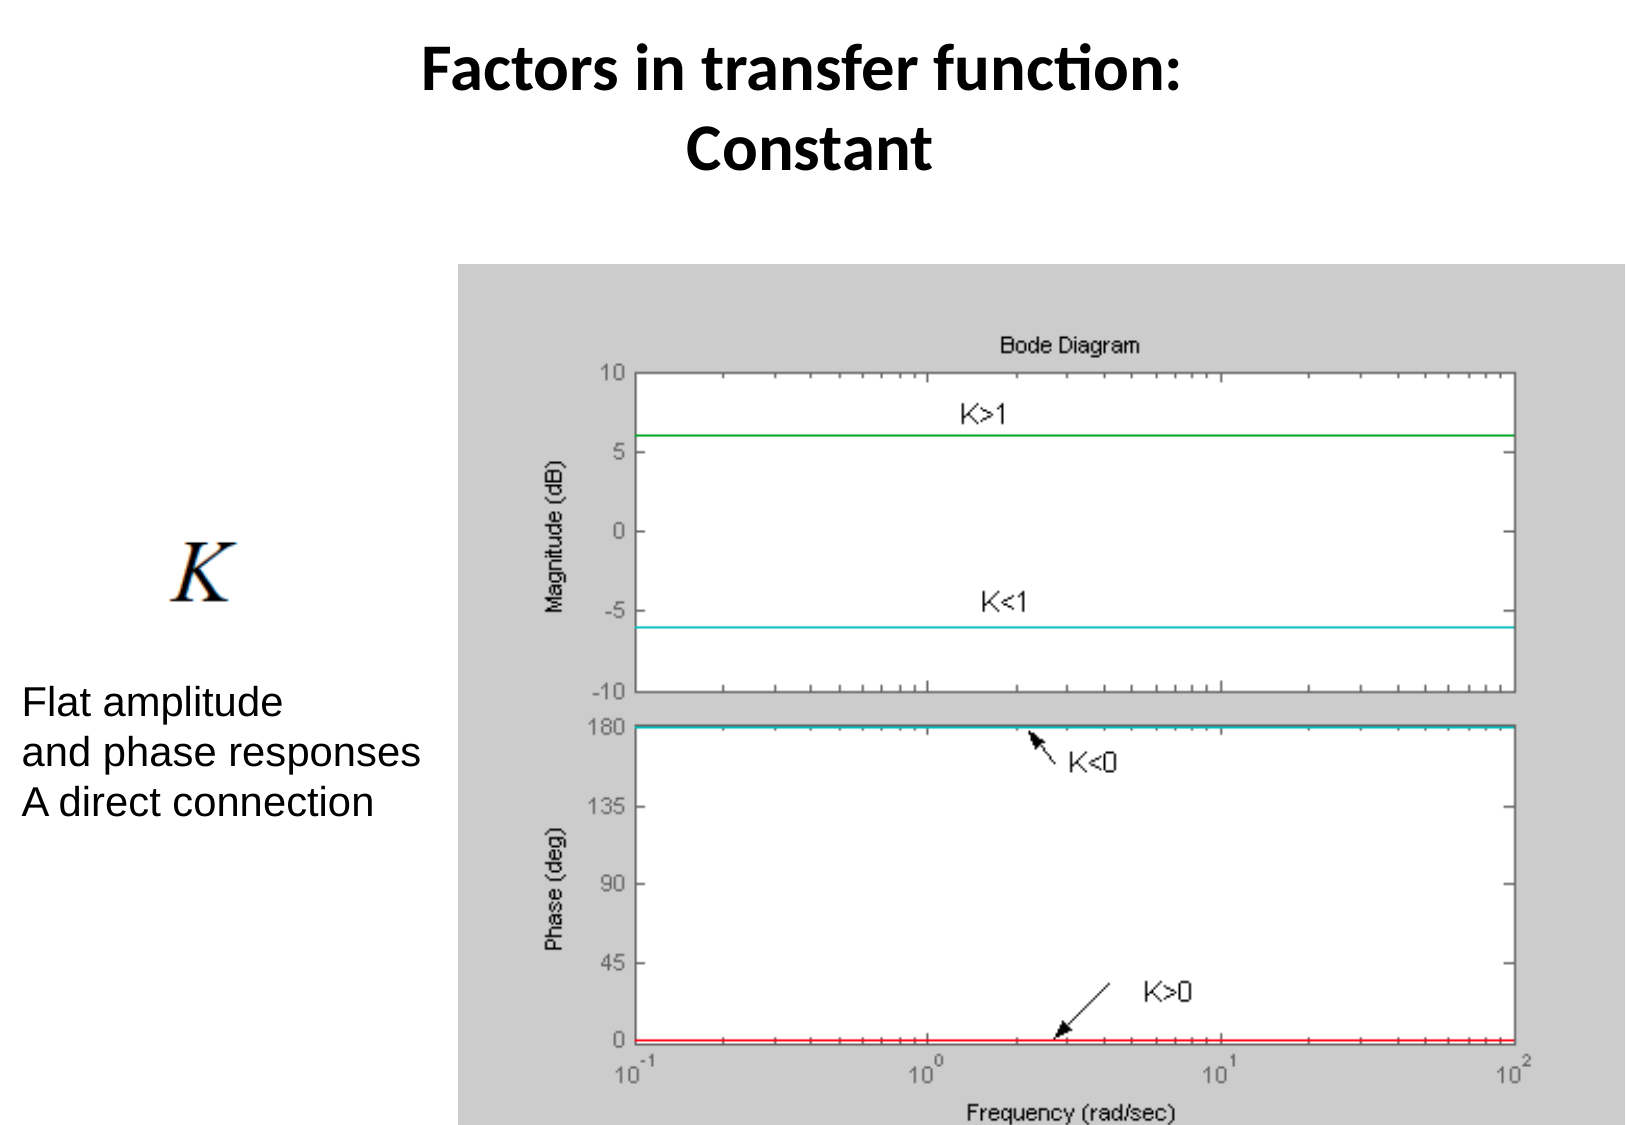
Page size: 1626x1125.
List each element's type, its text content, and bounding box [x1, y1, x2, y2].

text_box Flat amplitude and phase responses A direct connection [6, 667, 437, 833]
picture [458, 264, 1625, 1125]
text_box Factors in transfer function: Constant [135, 1, 1486, 206]
picture [137, 521, 269, 650]
